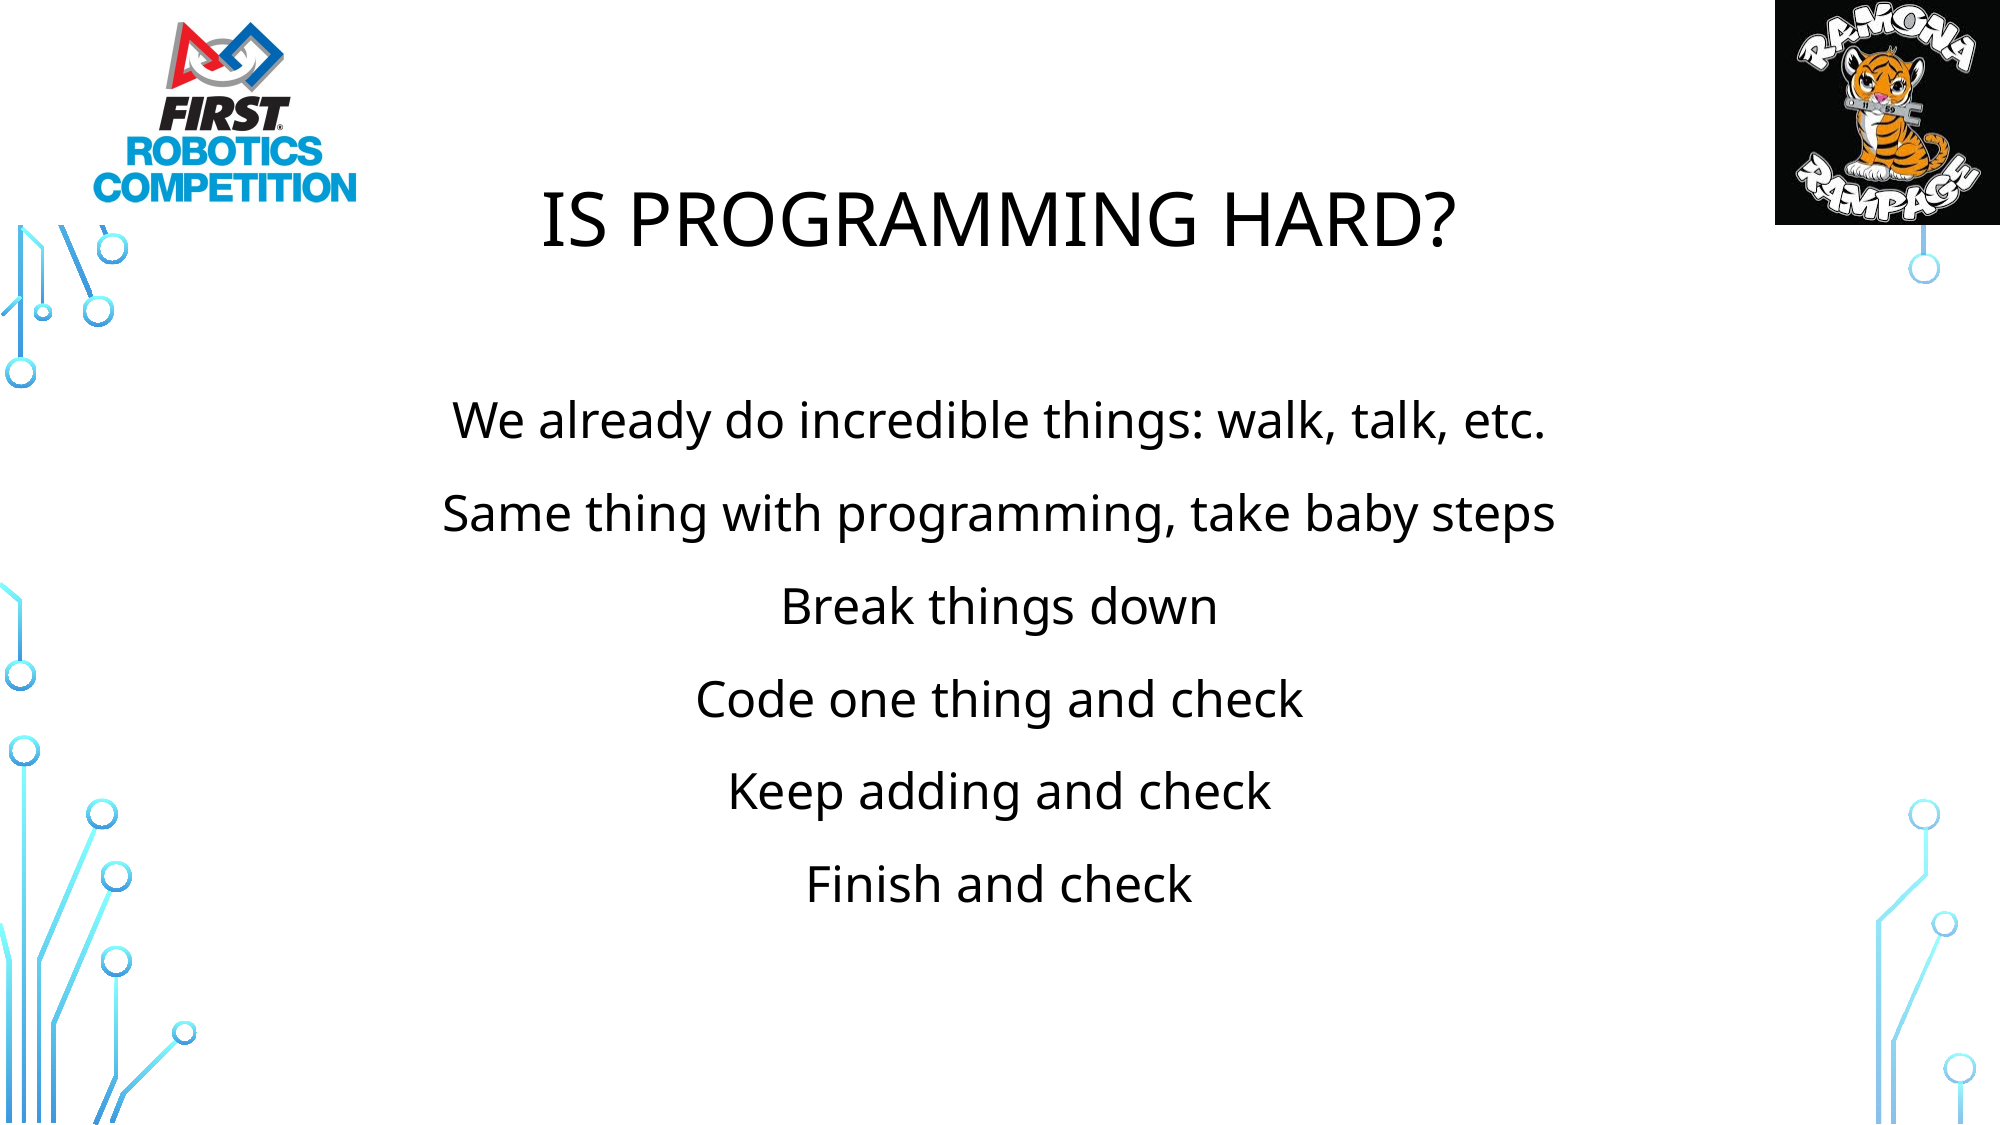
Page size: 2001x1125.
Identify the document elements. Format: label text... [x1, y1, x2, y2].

picture [0, 0, 451, 226]
list We already do incredible things: walk, talk, etc. Same thing with programming, take baby steps Break things down Code one thing and check Keep adding and check Finish and check [187, 369, 1813, 950]
picture [1774, 0, 2000, 226]
title Is programming Hard? [187, 101, 1813, 344]
